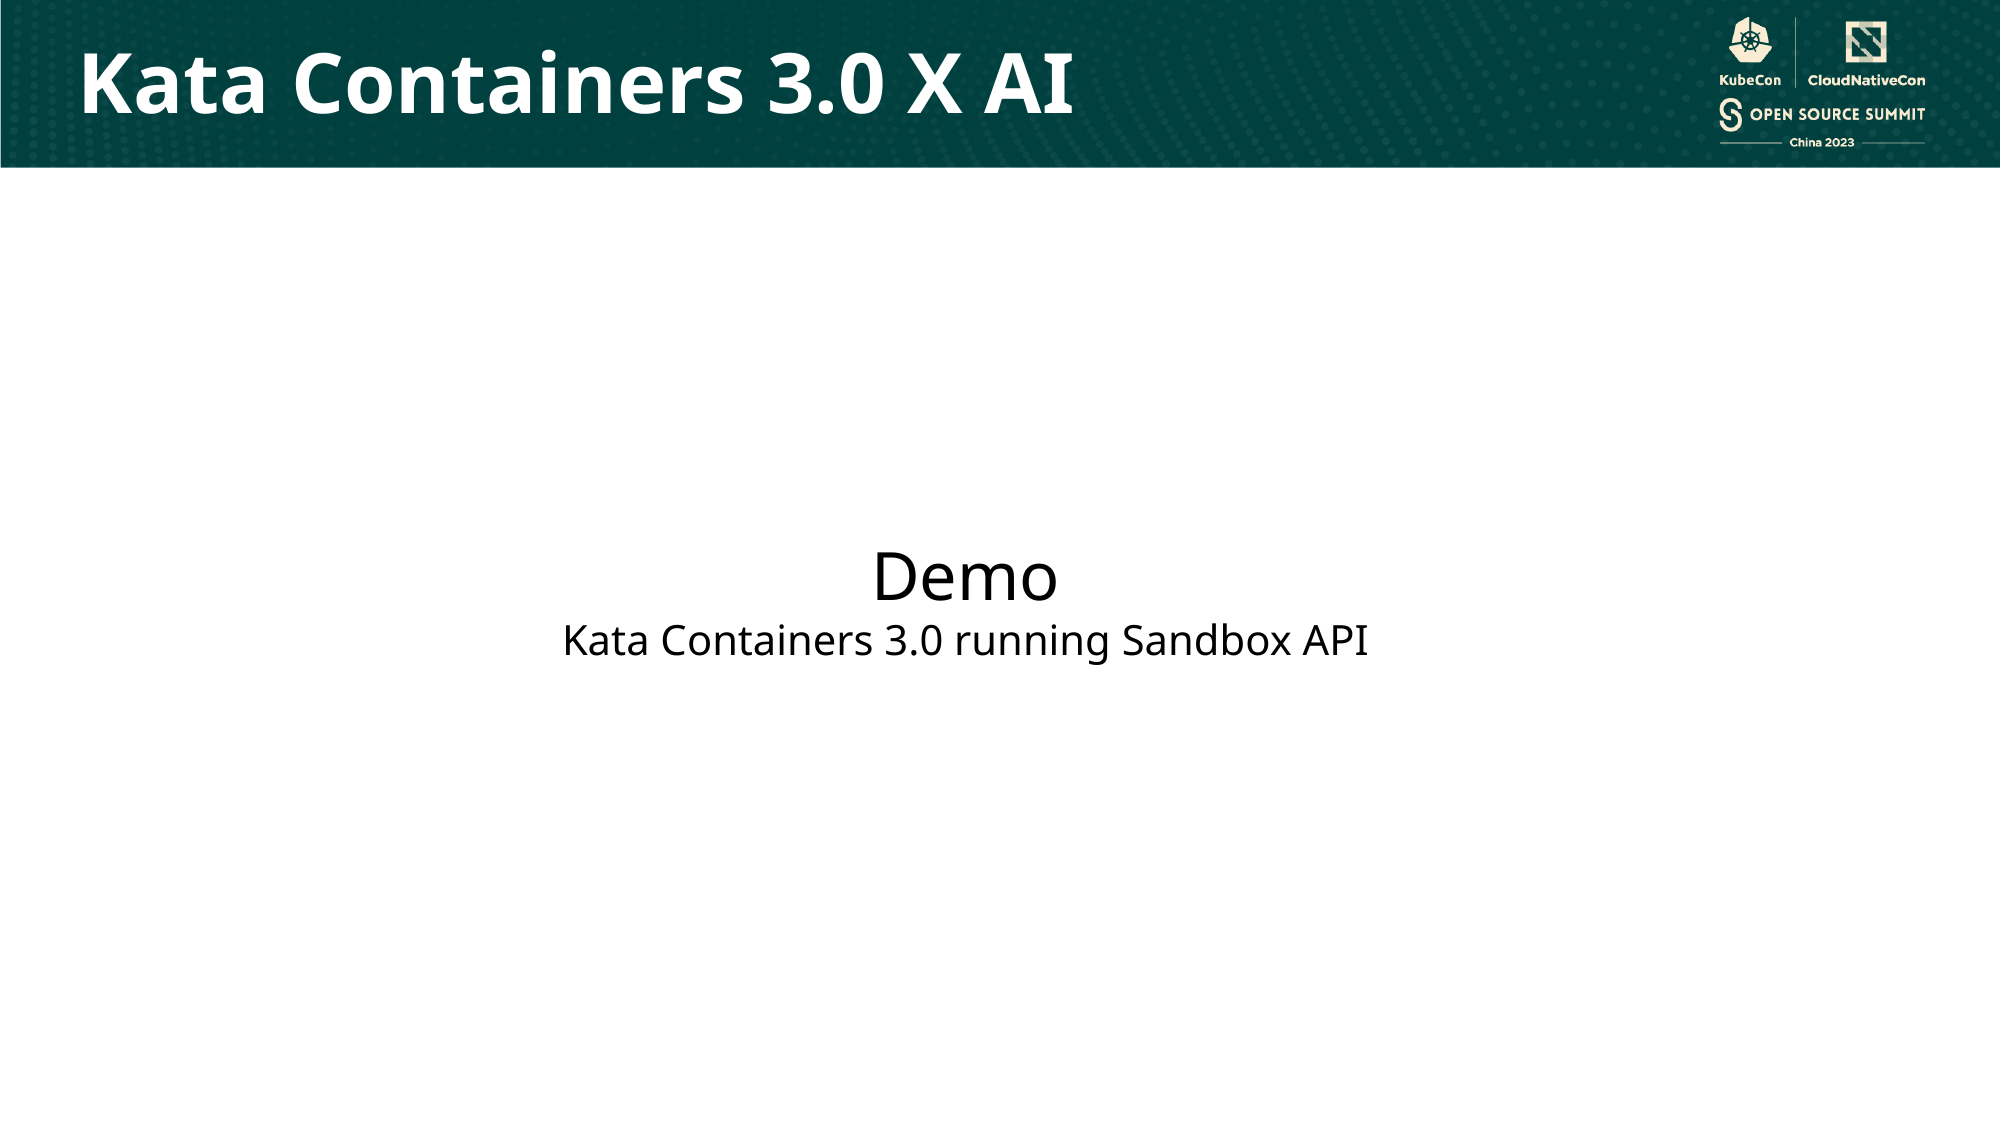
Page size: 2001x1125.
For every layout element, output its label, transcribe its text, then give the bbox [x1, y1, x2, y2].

text_box Demo Kata Containers 3.0 running Sandbox API [547, 526, 1385, 671]
picture [0, 0, 2000, 1125]
text_box Kata Containers 3.0 X AI [62, 0, 1788, 196]
